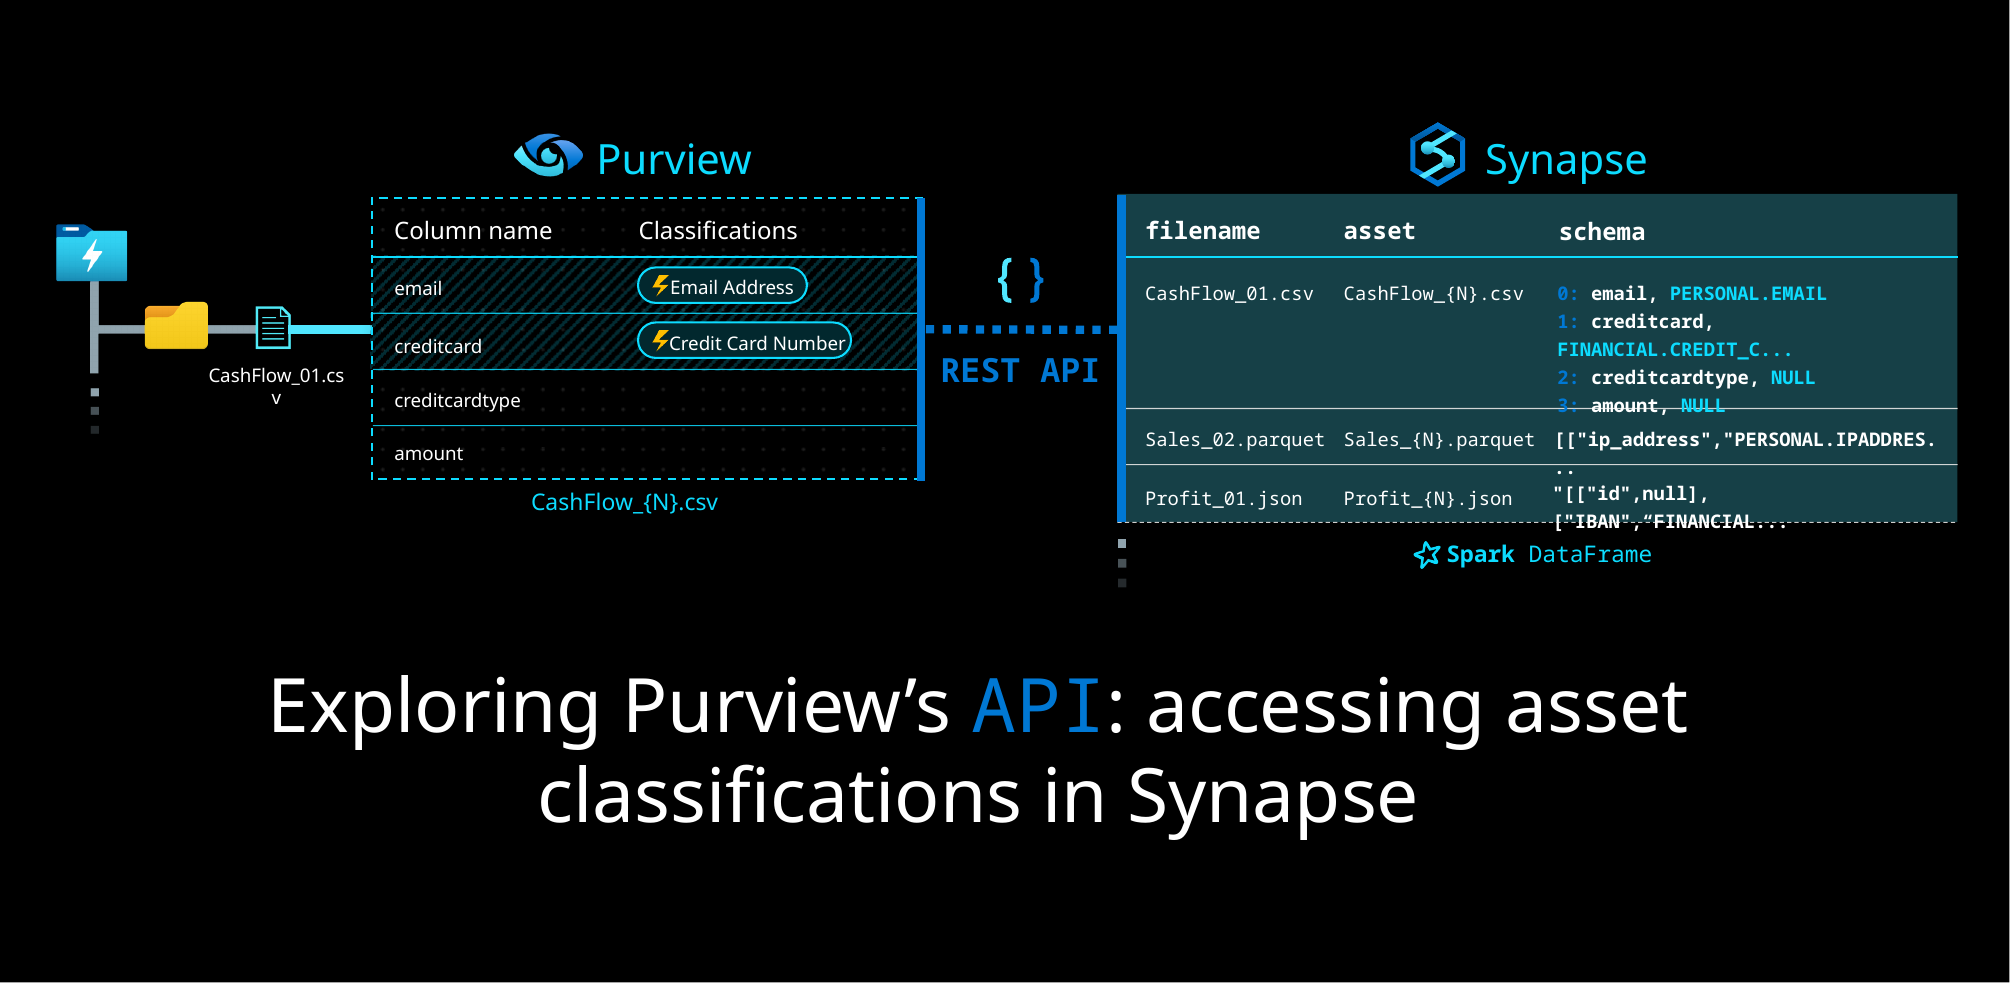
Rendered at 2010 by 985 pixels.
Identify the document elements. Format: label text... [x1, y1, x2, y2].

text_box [52, 118, 1958, 588]
text_box [0, 0, 2010, 983]
text_box Exploring Purview’s API: accessing asset classifications in Synapse [81, 650, 1876, 845]
